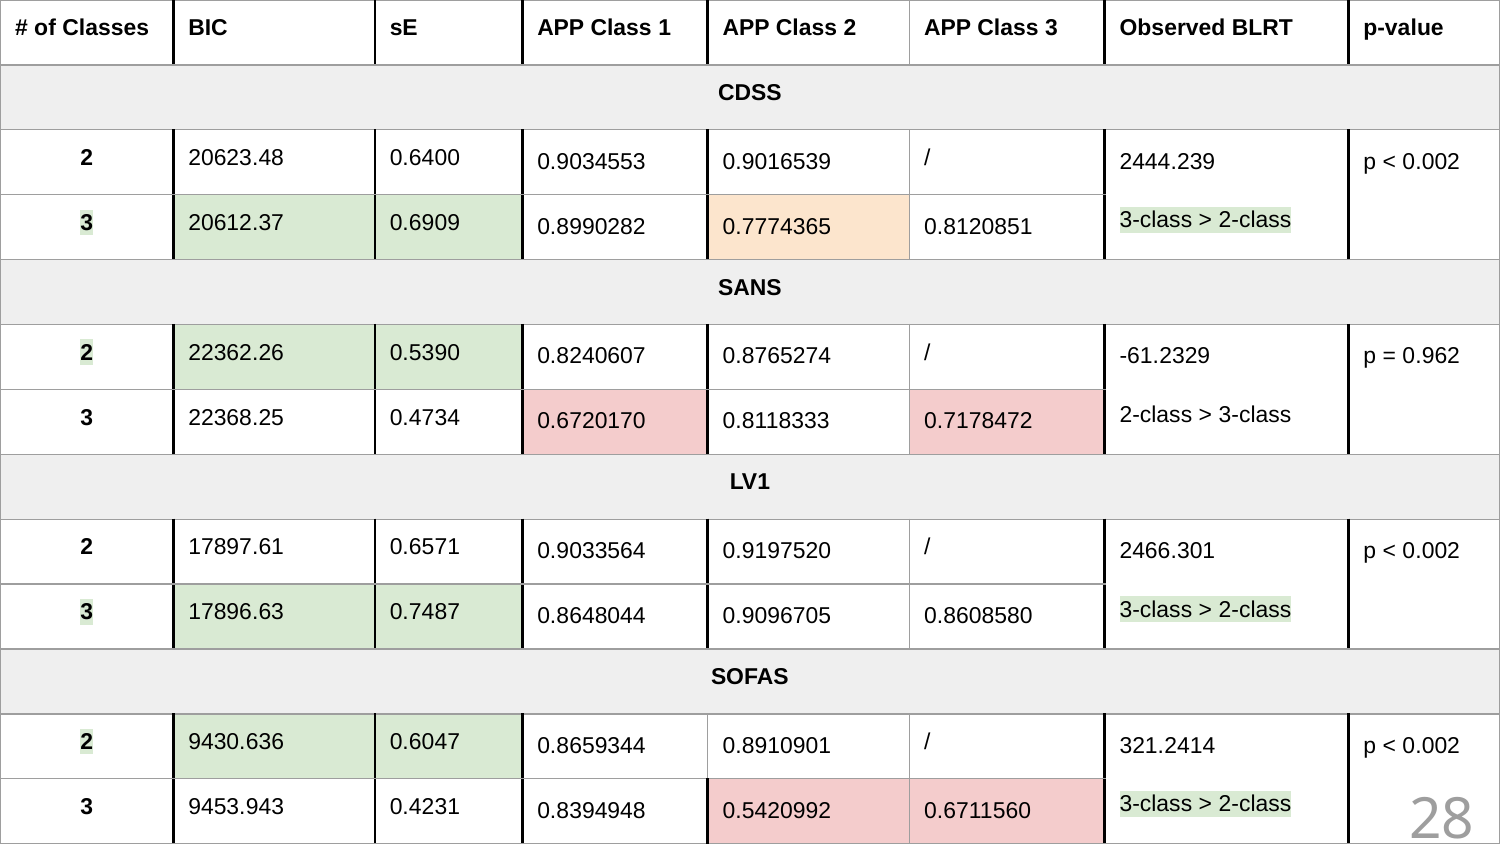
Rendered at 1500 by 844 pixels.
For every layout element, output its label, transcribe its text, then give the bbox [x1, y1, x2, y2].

table_cell 0.8648044 [524, 585, 706, 648]
table_cell SANS [1, 260, 1499, 324]
table_header Observed BLRT [1106, 1, 1347, 64]
table_cell 0.6909 [376, 195, 521, 259]
table_cell / [910, 325, 1103, 389]
table_cell 2466.301 3-class > 2-class [1106, 520, 1347, 648]
table_cell / [910, 520, 1103, 583]
table_cell SOFAS [1, 650, 1499, 713]
table_cell 0.4734 [376, 390, 521, 454]
table_header APP Class 3 [910, 1, 1103, 64]
table_cell 9430.636 [175, 715, 374, 778]
table_cell / [910, 130, 1103, 194]
table_cell 0.6711560 [910, 779, 1103, 843]
table_cell 17896.63 [175, 585, 374, 648]
table_header # of Classes [1, 1, 172, 64]
table_cell 0.8240607 [524, 325, 706, 389]
table_cell 2 [1, 715, 172, 778]
table_cell p = 0.962 [1350, 325, 1499, 454]
table_cell 0.6720170 [524, 390, 706, 454]
table_cell -61.2329 2-class > 3-class [1106, 325, 1347, 454]
table_cell 3 [1, 390, 172, 454]
table_cell 9453.943 [175, 779, 374, 843]
table_cell 321.2414 3-class > 2-class [1106, 715, 1347, 843]
table_cell 3 [1, 195, 172, 259]
table_cell p < 0.002 [1350, 715, 1499, 843]
table_cell / [910, 715, 1103, 778]
table_cell 0.8990282 [524, 195, 706, 259]
table_cell 3 [1, 585, 172, 648]
table_header APP Class 2 [709, 1, 909, 64]
table_cell 0.9197520 [709, 520, 909, 583]
table_cell 0.9016539 [709, 130, 909, 194]
table_cell 0.8118333 [709, 390, 909, 454]
table_cell 0.5420992 [709, 779, 909, 843]
table_cell 22362.26 [175, 325, 374, 389]
table_cell 0.8765274 [709, 325, 909, 389]
table_cell 0.6400 [376, 130, 521, 194]
table_cell 0.9096705 [709, 585, 909, 648]
table_cell 2 [1, 130, 172, 194]
table_cell 0.8910901 [708, 715, 909, 778]
table_cell 2 [1, 520, 172, 583]
table_cell 0.9033564 [524, 520, 706, 583]
table_cell 2444.239 3-class > 2-class [1106, 130, 1347, 259]
table_cell p < 0.002 [1350, 520, 1499, 648]
table_cell 22368.25 [175, 390, 374, 454]
table_header sE [376, 1, 521, 64]
table_cell 0.8394948 [524, 779, 706, 843]
table_header BIC [175, 1, 374, 64]
table_cell 0.8120851 [910, 195, 1103, 259]
table_cell 0.8608580 [910, 585, 1103, 648]
table_cell CDSS [1, 66, 1499, 129]
table_cell 20623.48 [175, 130, 374, 194]
table_cell 0.7774365 [709, 195, 909, 259]
table_cell 3 [1, 779, 172, 843]
table_cell 20612.37 [175, 195, 374, 259]
table_cell 0.9034553 [524, 130, 706, 194]
table_header p-value [1350, 1, 1499, 64]
table_cell 0.7178472 [910, 390, 1103, 454]
table_cell 2 [1, 325, 172, 389]
table_cell 17897.61 [175, 520, 374, 583]
table_cell 0.8659344 [524, 715, 707, 778]
table_header APP Class 1 [524, 1, 706, 64]
table_cell 0.6571 [376, 520, 521, 583]
table_cell 0.5390 [376, 325, 521, 389]
table_cell 0.4231 [376, 779, 521, 843]
table_cell LV1 [1, 455, 1499, 519]
text_box 28 [1394, 766, 1500, 822]
table_cell 0.7487 [376, 585, 521, 648]
table_cell p < 0.002 [1350, 130, 1499, 259]
table_cell 0.6047 [376, 715, 521, 778]
